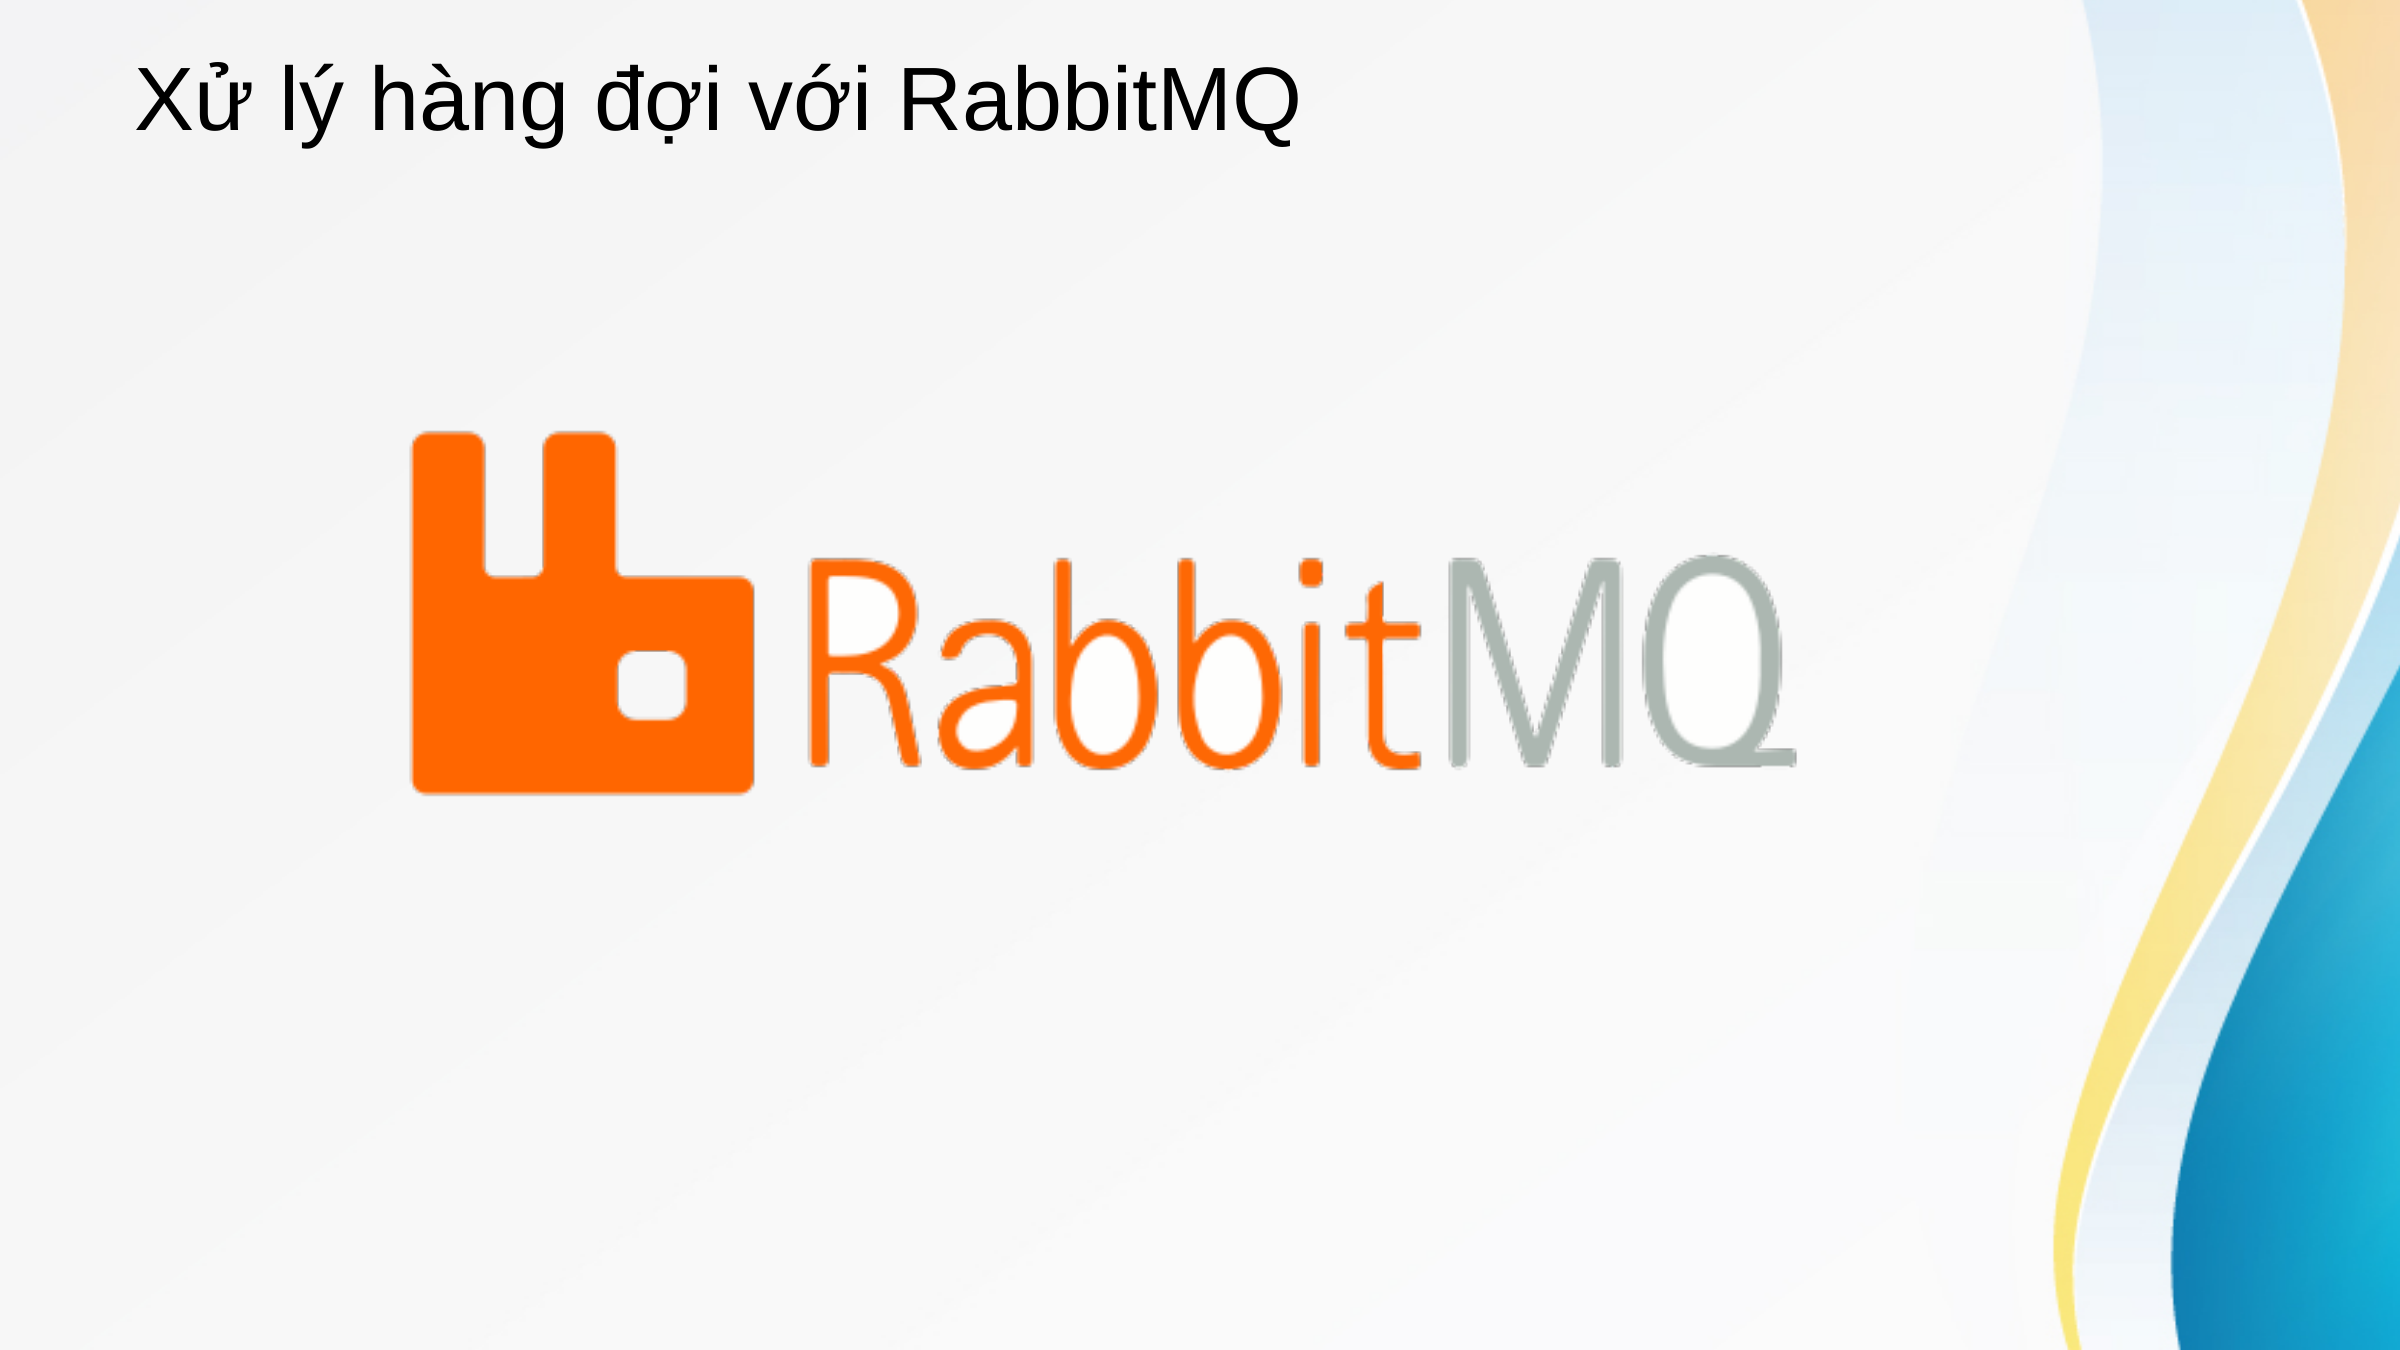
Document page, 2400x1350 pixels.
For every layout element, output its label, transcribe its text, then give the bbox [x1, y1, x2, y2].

title Xử lý hàng đợi với RabbitMQ [119, 37, 2281, 153]
picture [0, 0, 2400, 1350]
